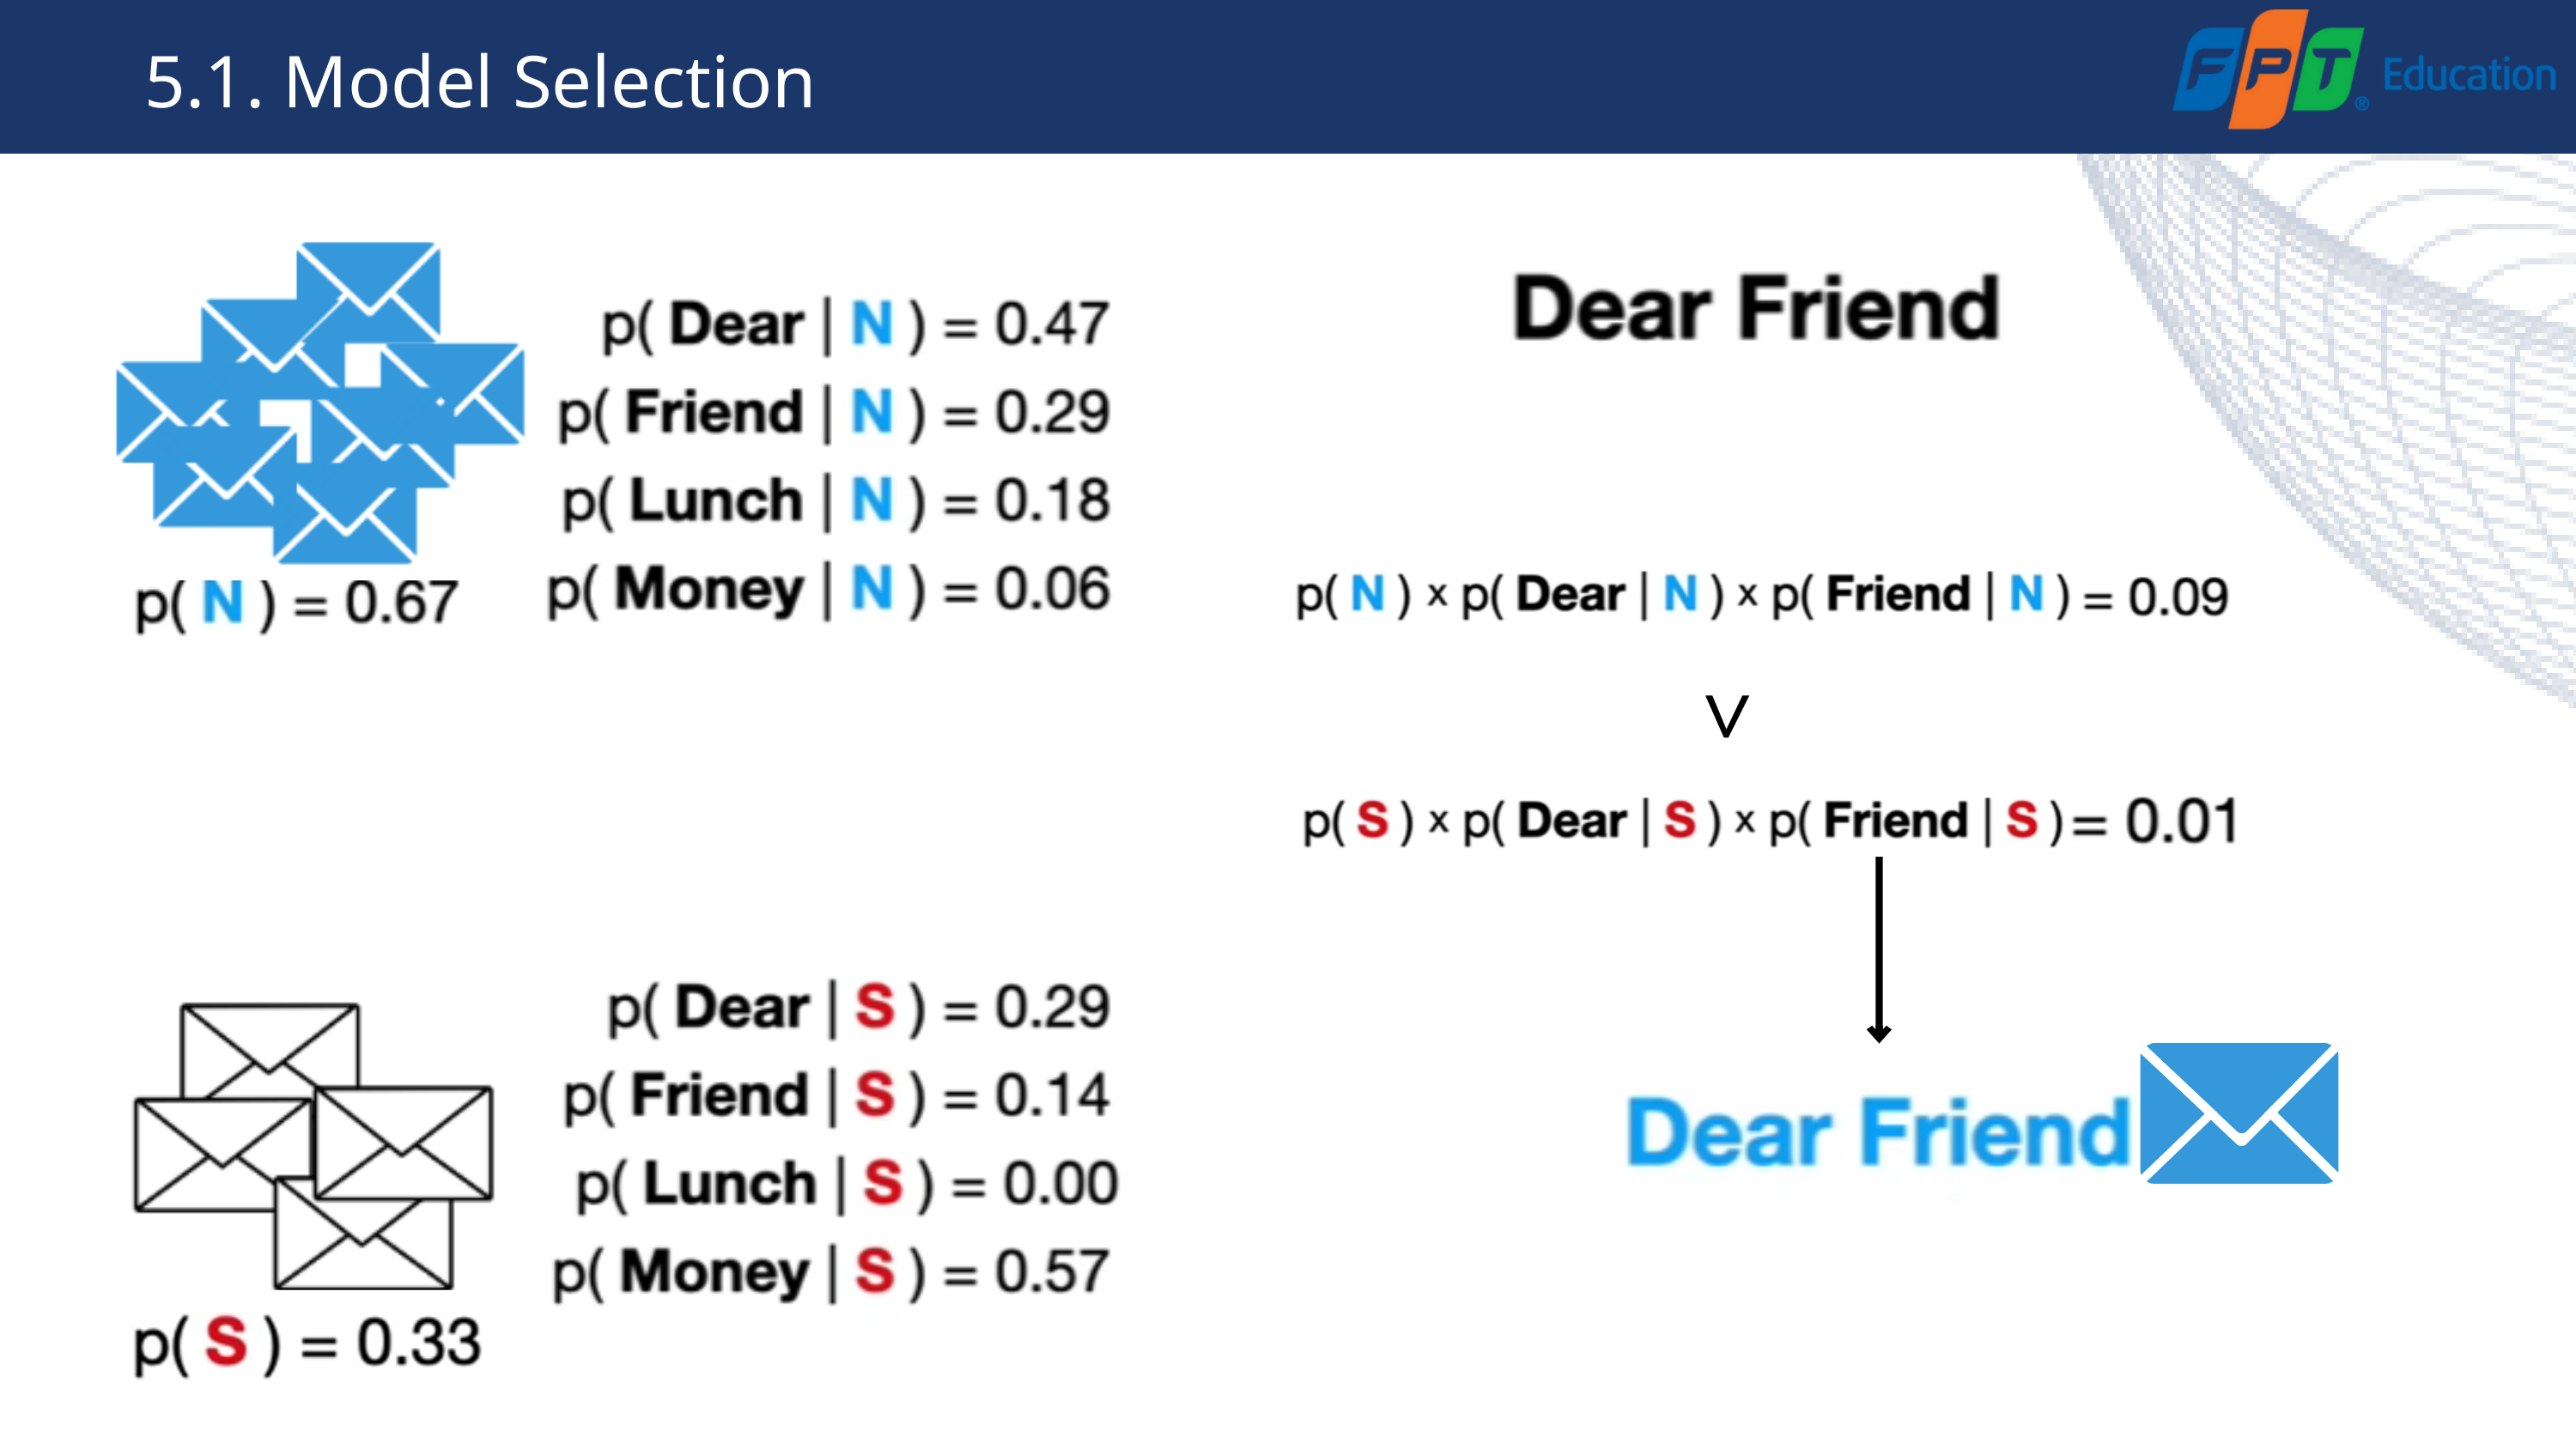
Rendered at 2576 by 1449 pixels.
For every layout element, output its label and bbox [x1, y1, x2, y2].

text_box [95, 233, 2339, 1398]
text_box [2046, 163, 2576, 1203]
text_box [0, 0, 2576, 154]
